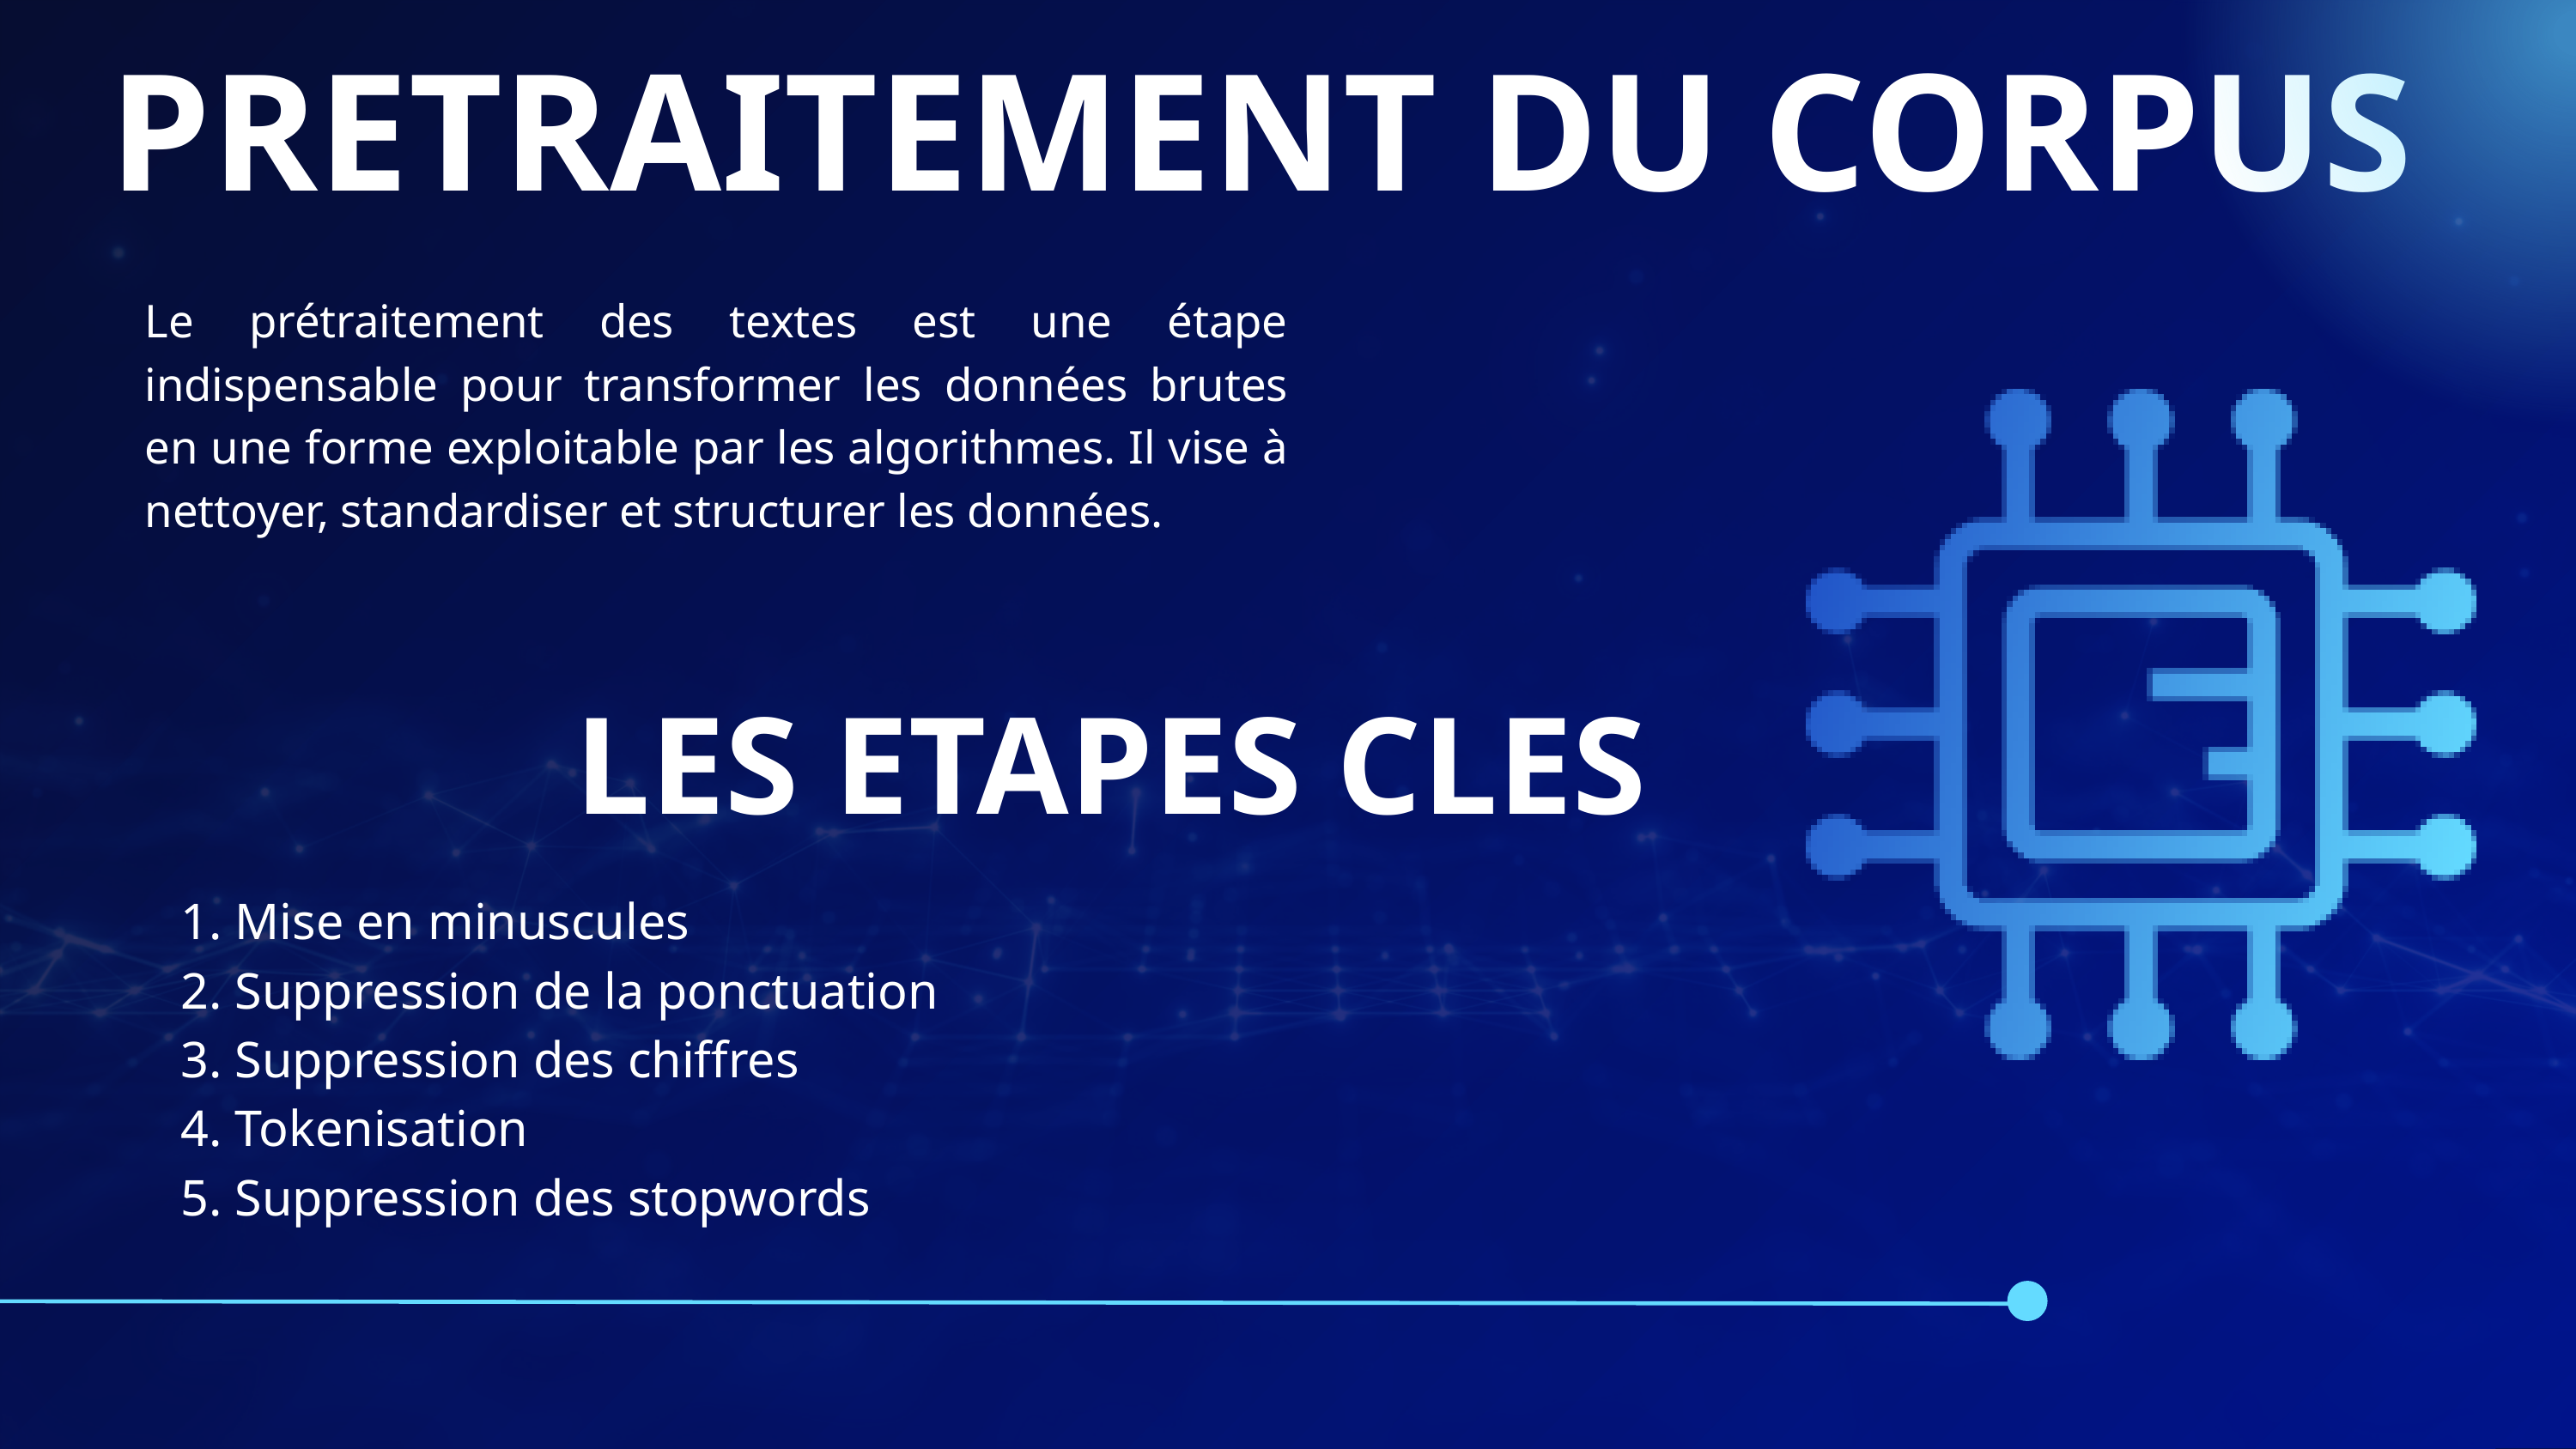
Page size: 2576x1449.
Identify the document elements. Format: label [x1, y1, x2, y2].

text_box [0, 0, 2576, 1449]
text_box [2007, 1280, 2048, 1322]
